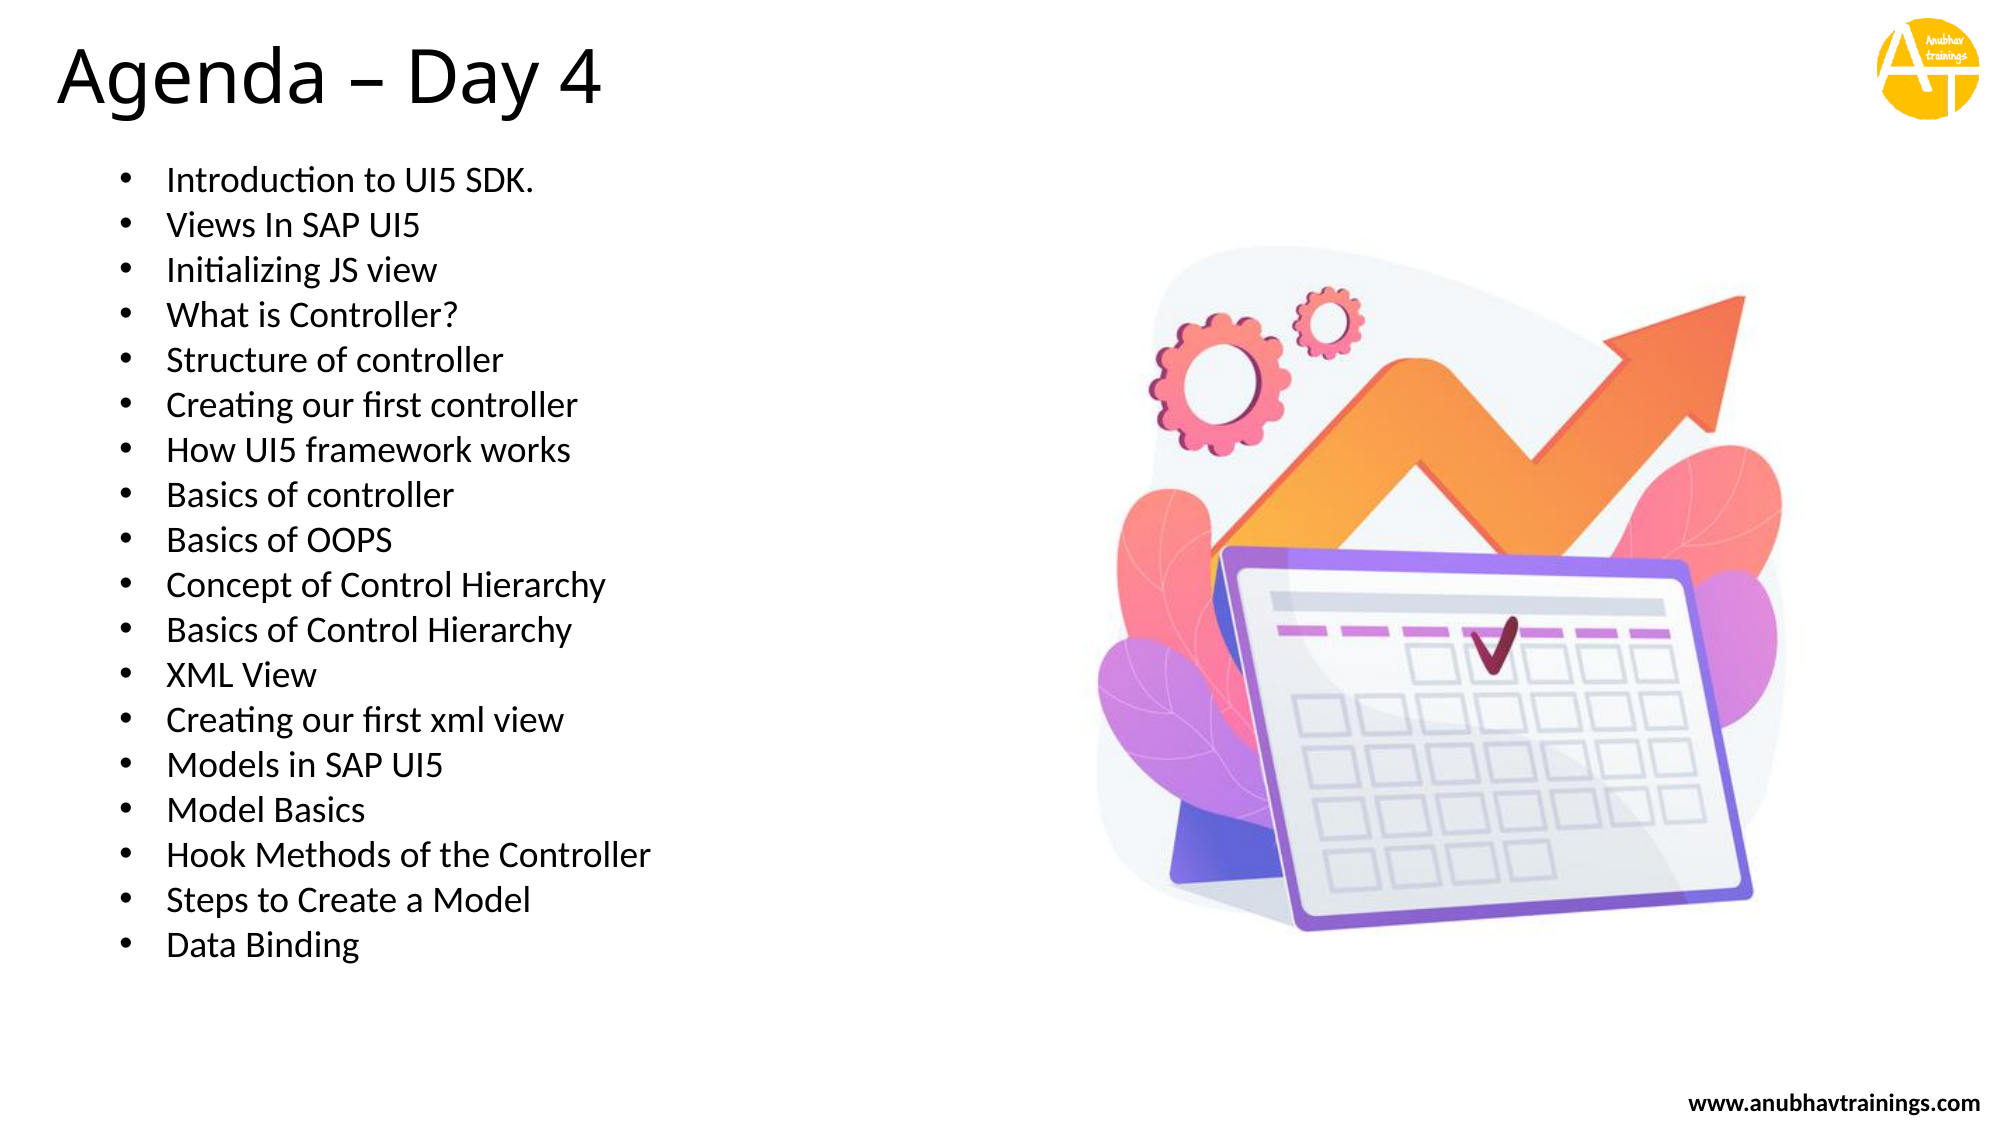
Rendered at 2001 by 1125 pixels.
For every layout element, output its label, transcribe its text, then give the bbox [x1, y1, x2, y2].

text_box Introduction to UI5 SDK. Views In SAP UI5 Initializing JS view What is Controller? Structure of controller Creating our first controller How UI5 framework works Basics of controller Basics of OOPS Concept of Control Hierarchy Basics of Control Hierarchy XML View Creating our first xml view Models in SAP UI5 Model Basics Hook Methods of the Controller Steps to Create a Model Data Binding [104, 147, 983, 973]
footer www.anubhavtrainings.com [1669, 1089, 2000, 1114]
text_box Agenda – Day 4 [42, 30, 1866, 148]
picture [1017, 11, 1985, 1006]
